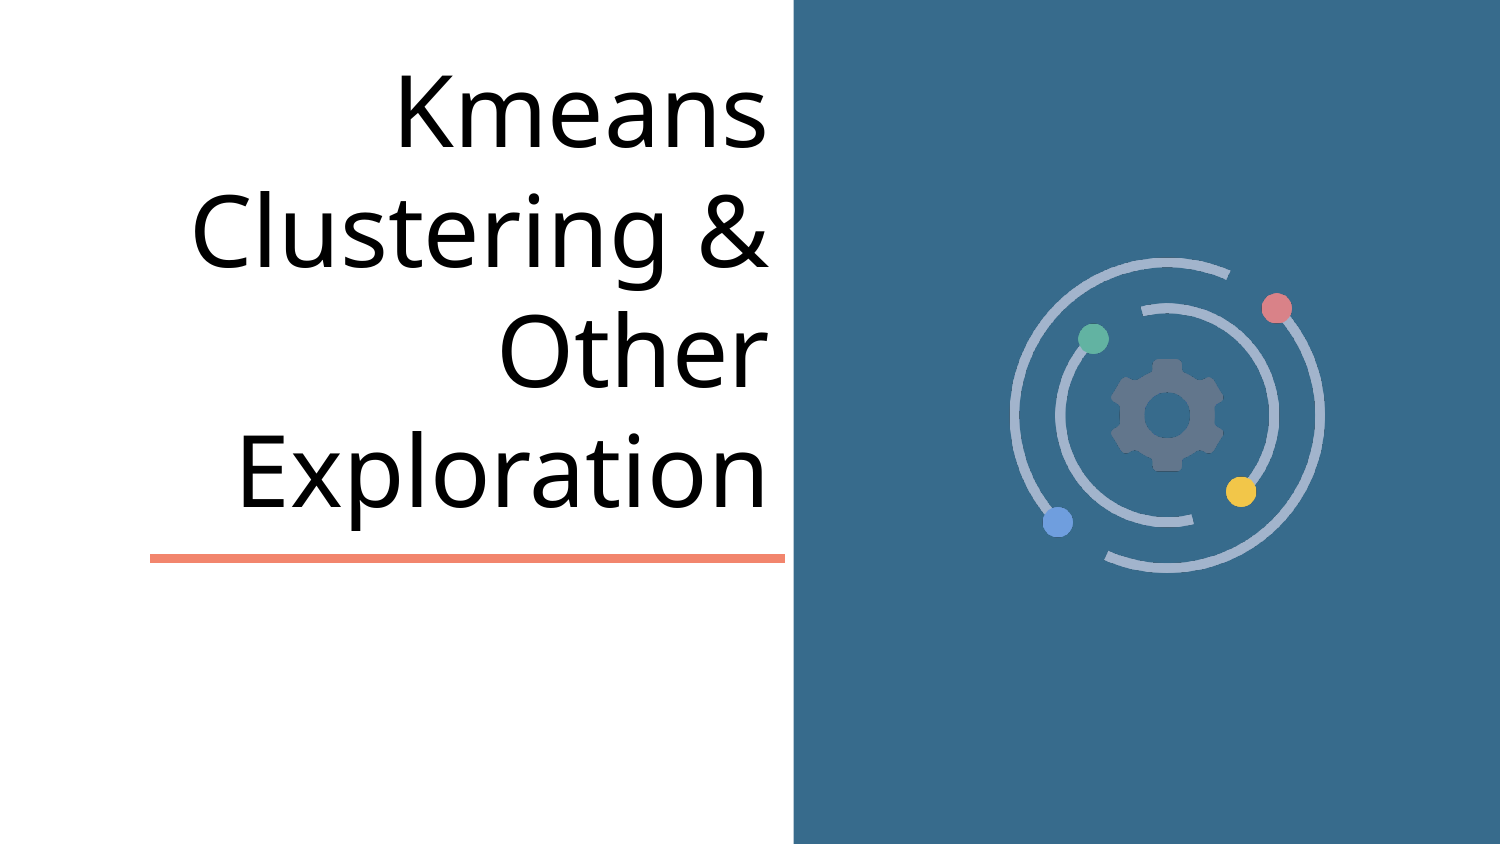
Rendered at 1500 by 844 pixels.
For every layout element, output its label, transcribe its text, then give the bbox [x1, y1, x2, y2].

text_box [150, 554, 786, 563]
text_box Kmeans Clustering & Other Exploration [114, 24, 786, 551]
picture [1003, 251, 1330, 578]
text_box [793, 0, 1500, 844]
